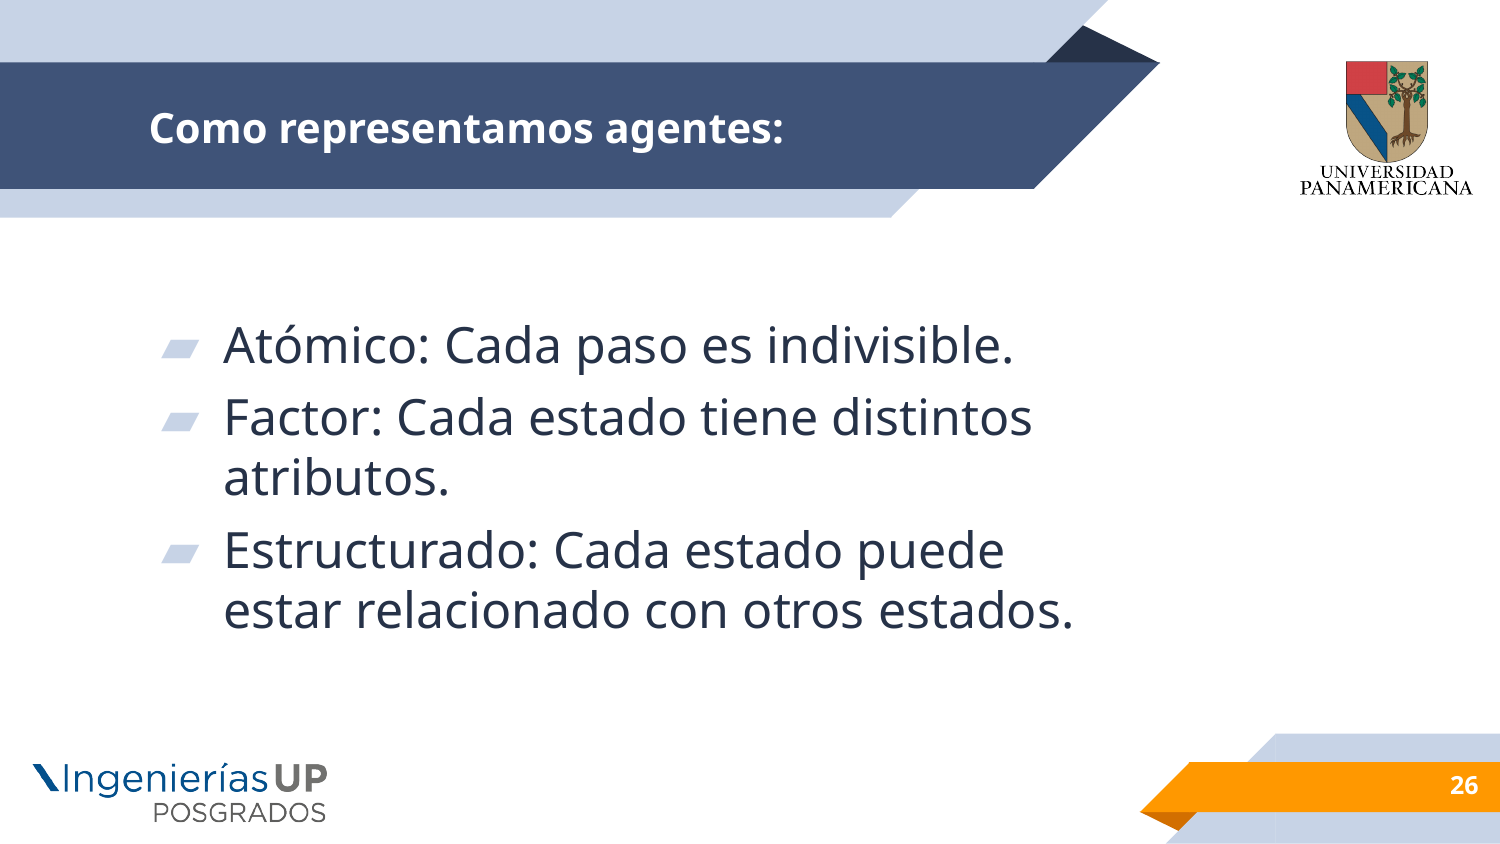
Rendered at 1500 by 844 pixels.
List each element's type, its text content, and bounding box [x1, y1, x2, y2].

picture [15, 737, 344, 844]
slide_number 26 [1249, 760, 1494, 813]
title Como representamos agentes: [133, 64, 1035, 190]
list Atómico: Cada paso es indivisible. Factor: Cada estado tiene distintos atributos. Estructurado: Cada estado puede estar relacionado con otros estados. [133, 217, 1140, 734]
picture [1286, 44, 1490, 210]
